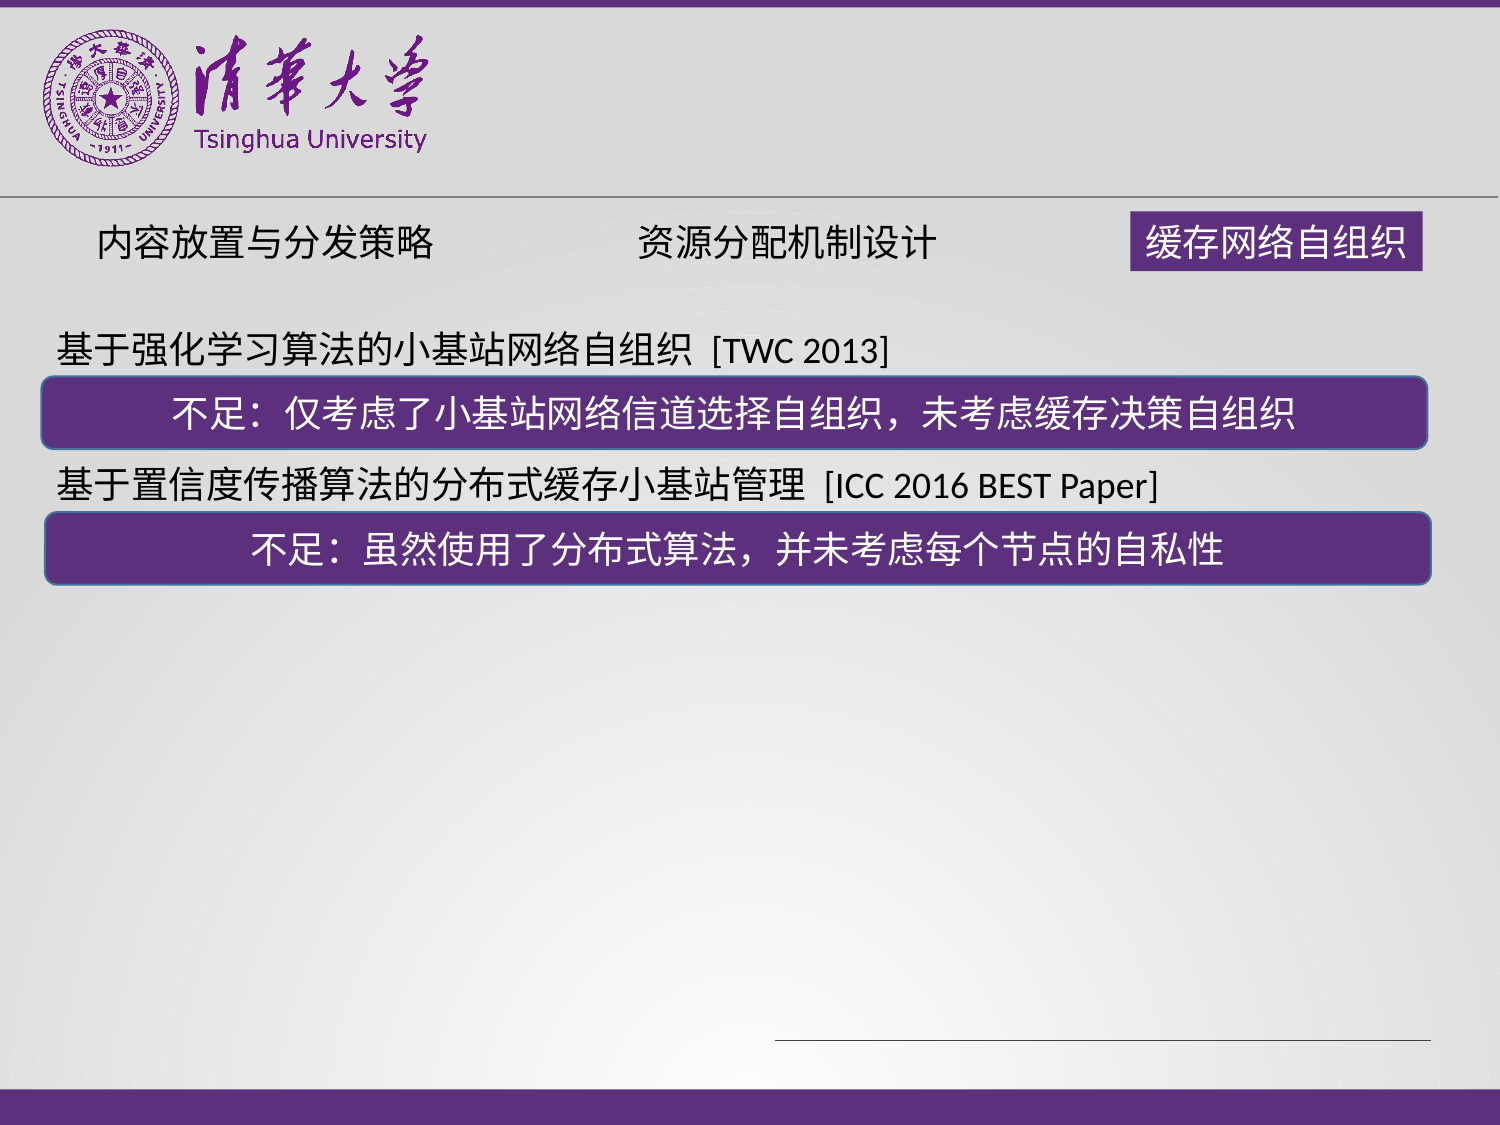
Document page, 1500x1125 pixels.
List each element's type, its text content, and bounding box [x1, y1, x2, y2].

text_box [0, 1088, 1500, 1125]
text_box 内容放置与分发策略 [81, 211, 449, 272]
text_box 不足：虽然使用了分布式算法，并未考虑每个节点的自私性 [43, 511, 1432, 586]
text_box 基于强化学习算法的小基站网络自组织 [TWC 2013] 基于置信度传播算法的分布式缓存小基站管理 [ICC 2016 BEST Paper] [41, 318, 1428, 382]
picture [0, 0, 471, 196]
text_box 基于强化学习算法的小基站网络自组织 [TWC 2013] 基于置信度传播算法的分布式缓存小基站管理 [ICC 2016 BEST Paper] [41, 443, 1428, 963]
text_box 不足：仅考虑了小基站网络信道选择自组织，未考虑缓存决策自组织 [40, 375, 1429, 451]
text_box 缓存网络自组织 [1130, 211, 1423, 272]
text_box 资源分配机制设计 [623, 211, 953, 272]
text_box [471, 0, 1500, 8]
